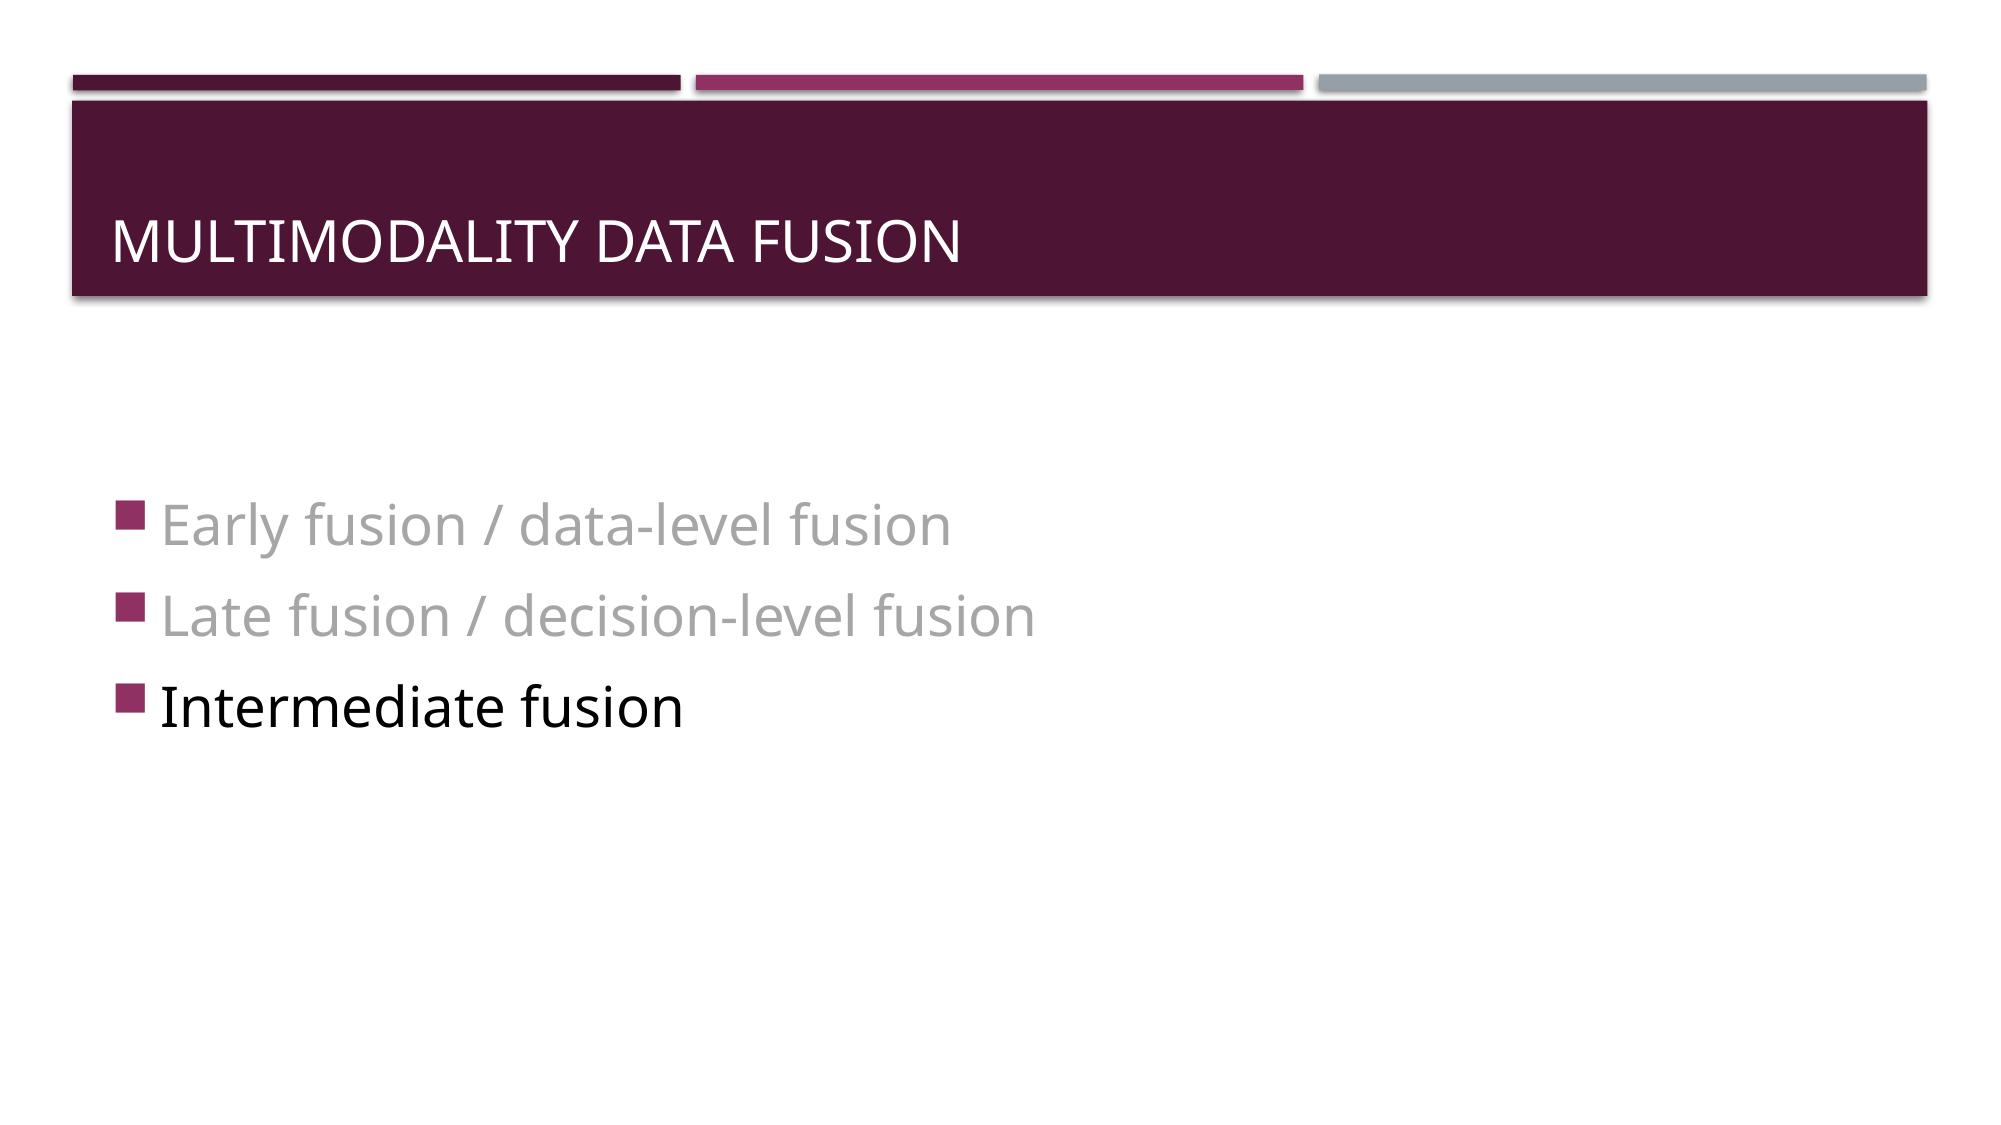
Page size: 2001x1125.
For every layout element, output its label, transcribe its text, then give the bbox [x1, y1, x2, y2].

list Early fusion / data-level fusion Late fusion / decision-level fusion Intermediate fusion [95, 357, 1905, 962]
title Multimodality Data Fusion [95, 115, 1905, 282]
